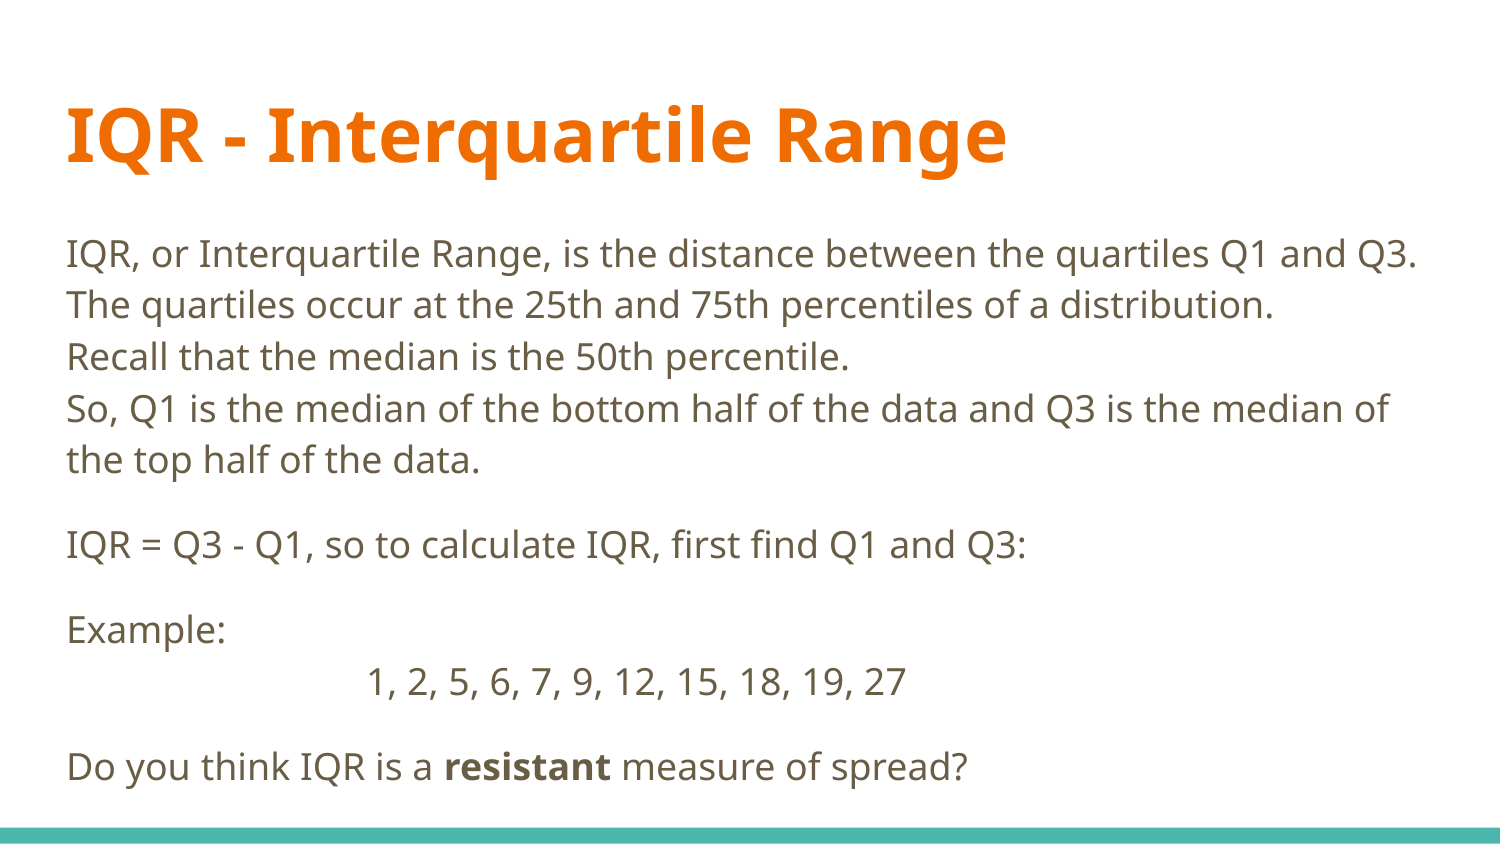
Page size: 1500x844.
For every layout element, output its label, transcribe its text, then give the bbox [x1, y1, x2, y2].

list IQR, or Interquartile Range, is the distance between the quartiles Q1 and Q3. The quartiles occur at the 25th and 75th percentiles of a distribution. Recall that the median is the 50th percentile. So, Q1 is the median of the bottom half of the data and Q3 is the median of the top half of the data. IQR = Q3 - Q1, so to calculate IQR, first find Q1 and Q3: Example: 1, 2, 5, 6, 7, 9, 12, 15, 18, 19, 27 Do you think IQR is a resistant measure of spread? [51, 207, 1449, 824]
title IQR - Interquartile Range [51, 72, 1449, 189]
